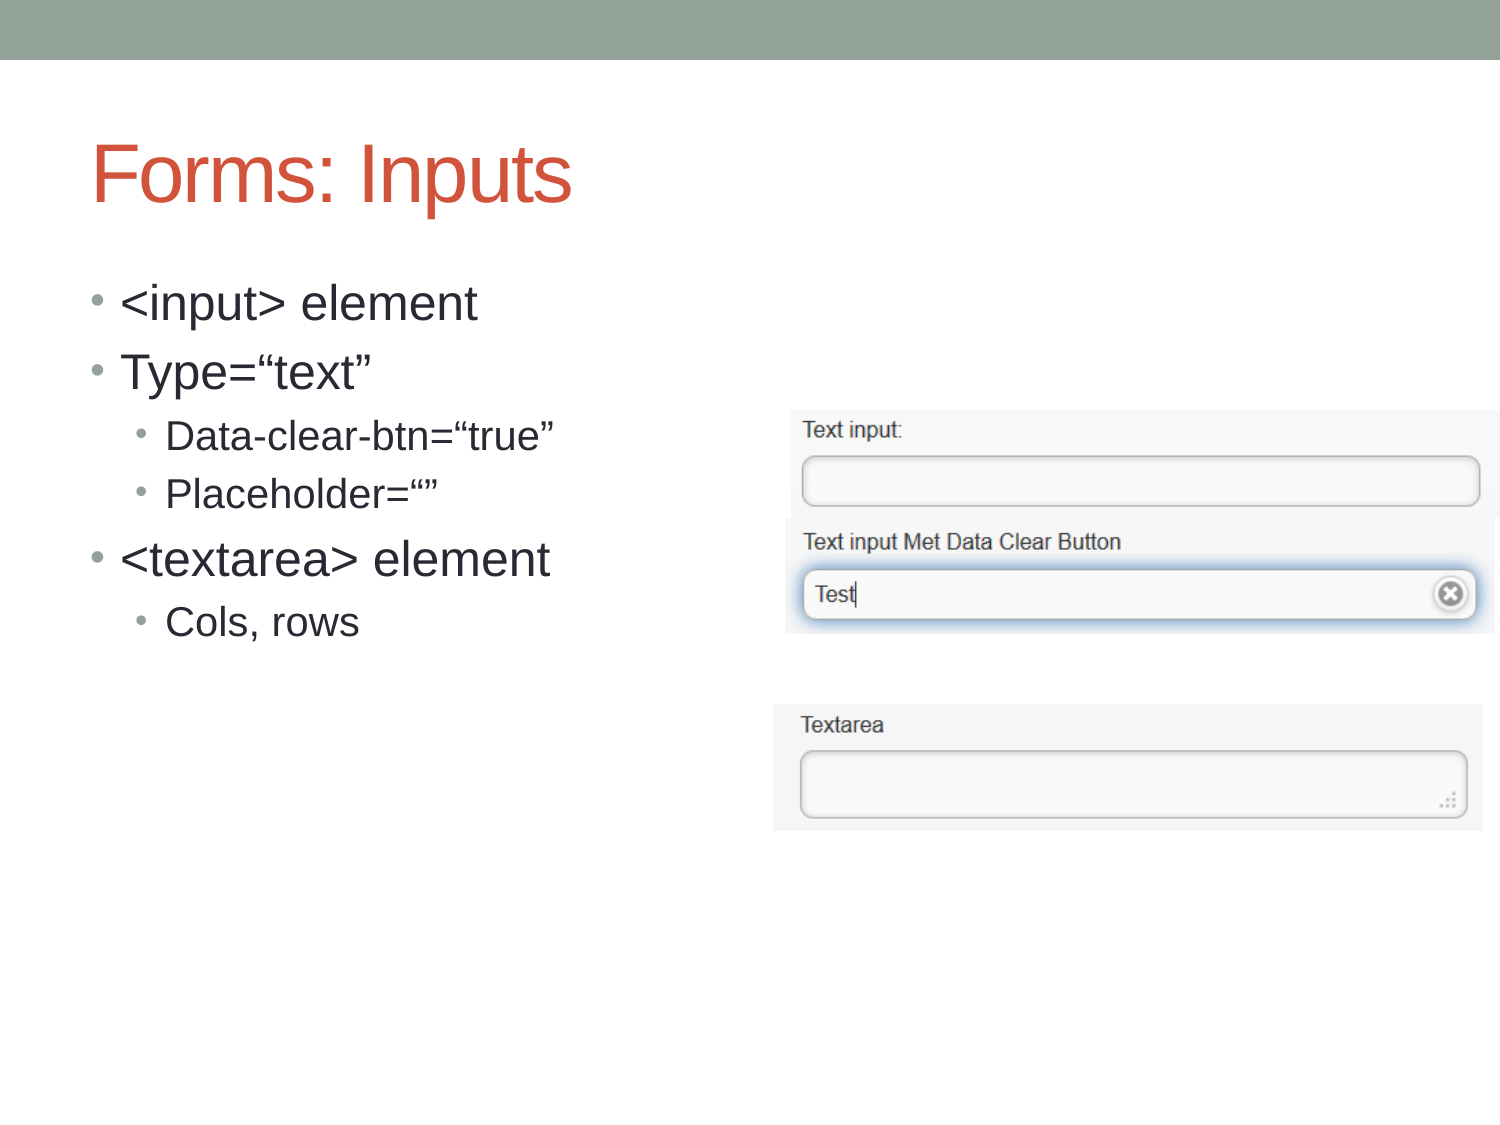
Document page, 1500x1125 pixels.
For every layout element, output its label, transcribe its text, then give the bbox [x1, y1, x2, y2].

title Forms: Inputs [75, 87, 1425, 250]
picture [785, 409, 1500, 634]
list <input> element Type=“text” Data-clear-btn=“true” Placeholder=“” <textarea> element Cols, rows [75, 262, 1425, 1063]
picture [773, 703, 1483, 831]
